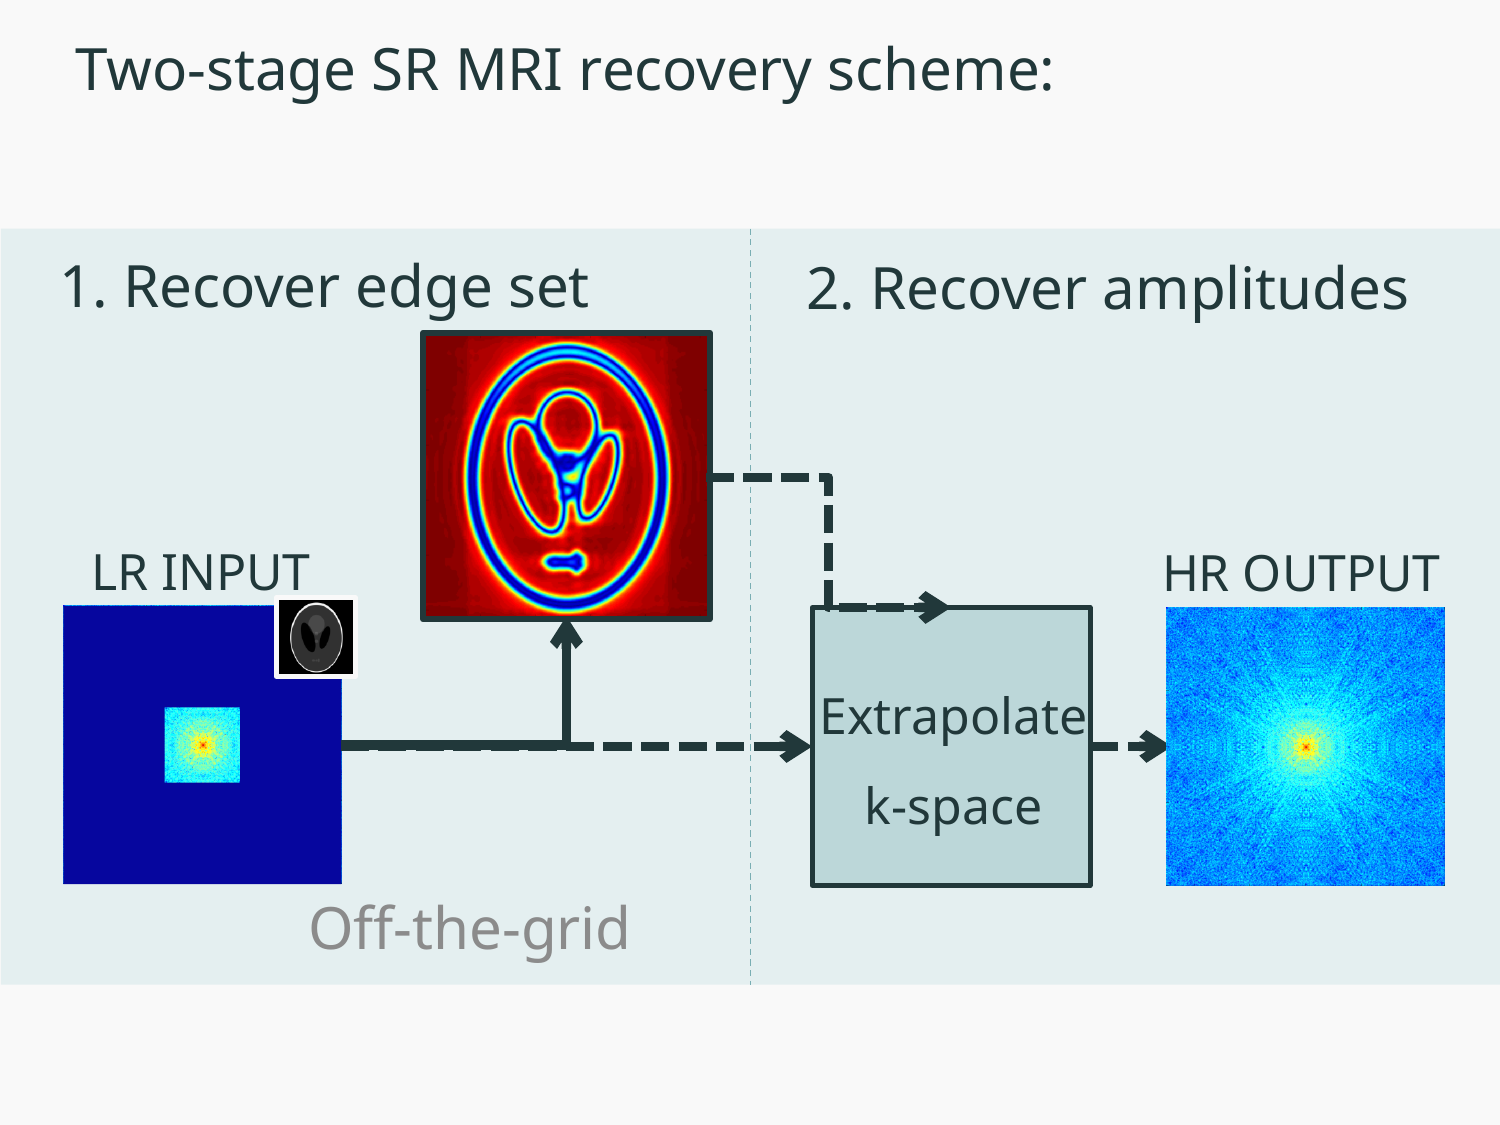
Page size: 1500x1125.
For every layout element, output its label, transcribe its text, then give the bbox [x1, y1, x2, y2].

text_box 1. Recover edge set [44, 199, 707, 335]
text_box [0, 228, 750, 985]
text_box [751, 228, 1500, 985]
picture [63, 599, 340, 885]
text_box [799, 159, 1463, 470]
text_box LR INPUT [76, 495, 326, 605]
text_box Two-stage SR MRI recovery scheme: [59, 0, 1410, 135]
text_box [340, 200, 1456, 886]
text_box Off-the-grid [293, 885, 735, 969]
